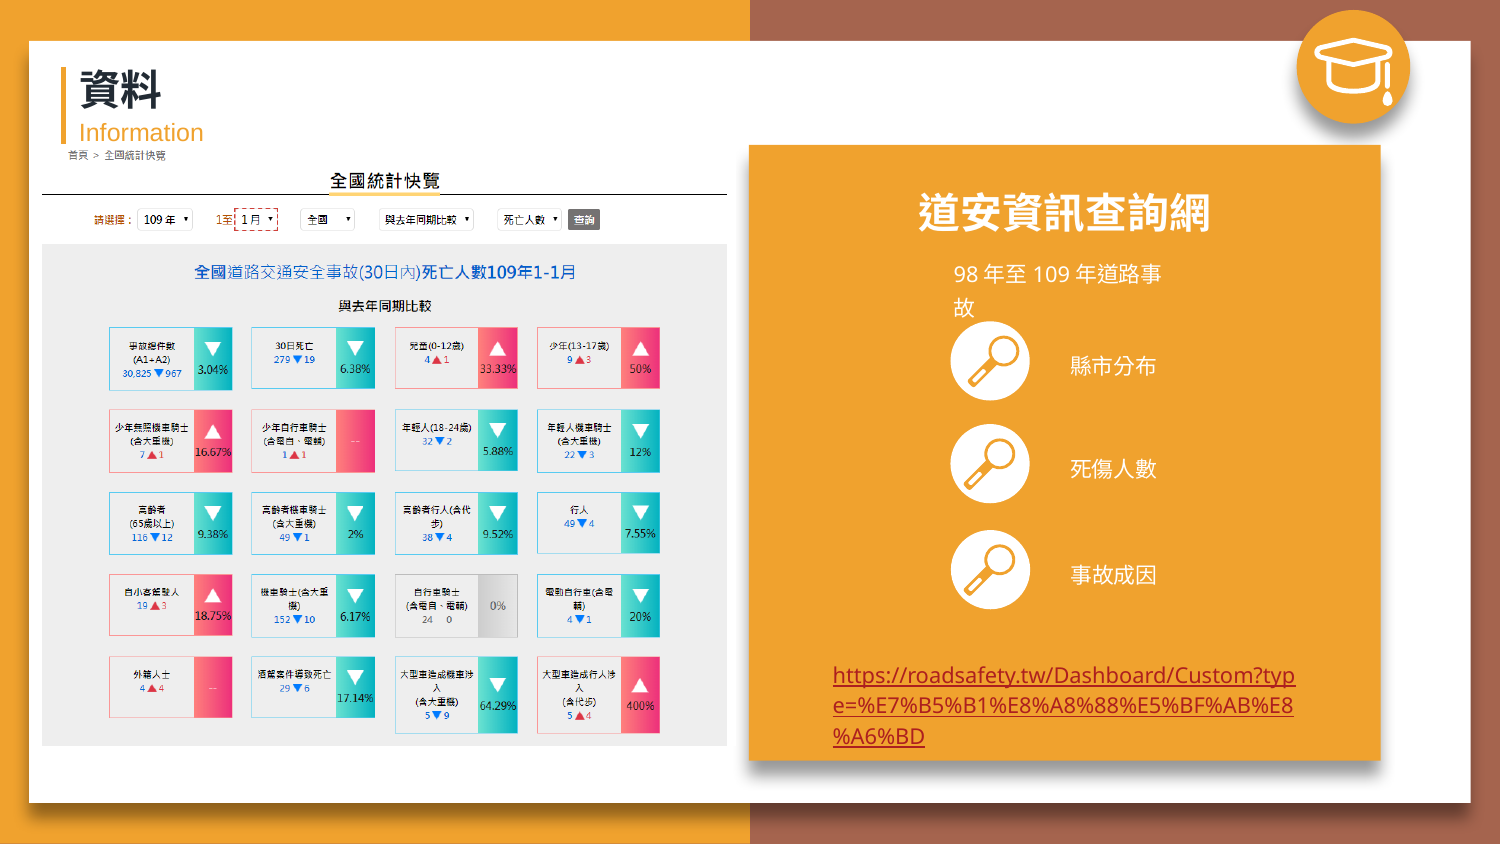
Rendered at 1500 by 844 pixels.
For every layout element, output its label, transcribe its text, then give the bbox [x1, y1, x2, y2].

text_box 道安資訊查詢網 [903, 179, 1226, 245]
text_box 死傷人數 [1055, 440, 1188, 490]
text_box 事故成因 [1055, 546, 1179, 596]
text_box https://roadsafety.tw/Dashboard/Custom?type=%E7%B5%B1%E8%A8%88%E5%BF%AB%E8%A6%BD [818, 645, 1312, 699]
text_box 縣市分布 [1055, 337, 1185, 387]
picture [35, 144, 736, 746]
text_box [949, 320, 1031, 402]
text_box [963, 544, 1016, 596]
text_box [949, 422, 1031, 505]
text_box [949, 528, 1032, 611]
text_box [748, 144, 1382, 762]
text_box Information [64, 109, 220, 144]
text_box [963, 438, 1016, 490]
text_box 資料 [64, 56, 178, 109]
text_box [967, 335, 1020, 388]
text_box 98年至109年道路事故 [938, 245, 1191, 329]
